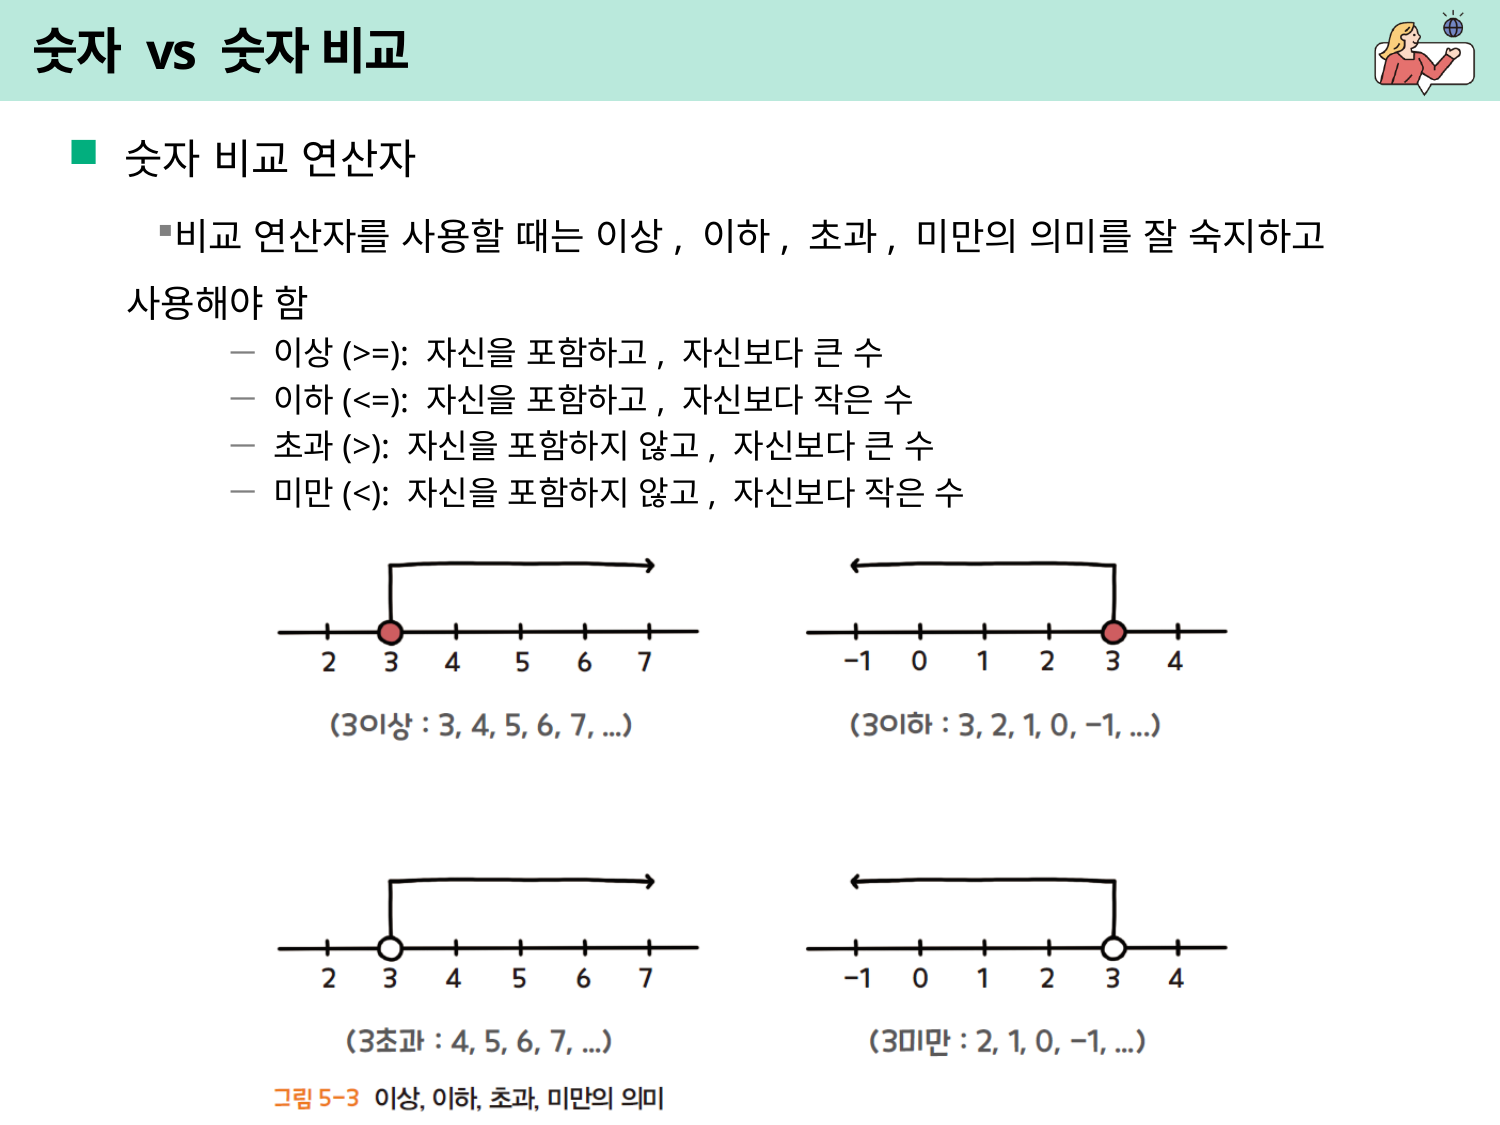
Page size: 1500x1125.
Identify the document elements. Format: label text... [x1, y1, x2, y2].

picture [267, 554, 1232, 1118]
title 숫자 vs 숫자 비교 [17, 10, 1295, 89]
picture [1359, 0, 1500, 97]
list 숫자 비교 연산자 비교 연산자를 사용할 때는 이상, 이하, 초과, 미만의 의미를 잘 숙지하고 사용해야 함 이상(>=): 자신을 포함하고, 자신보다 큰 수 이하(<=): 자신을 포함하고, 자신보다 작은 수 초과(>): 자신을 포함하지 않고, 자신보다 큰 수 미만(<): 자신을 포함하지 않고, 자신보다 작은 수 [53, 125, 1425, 1005]
